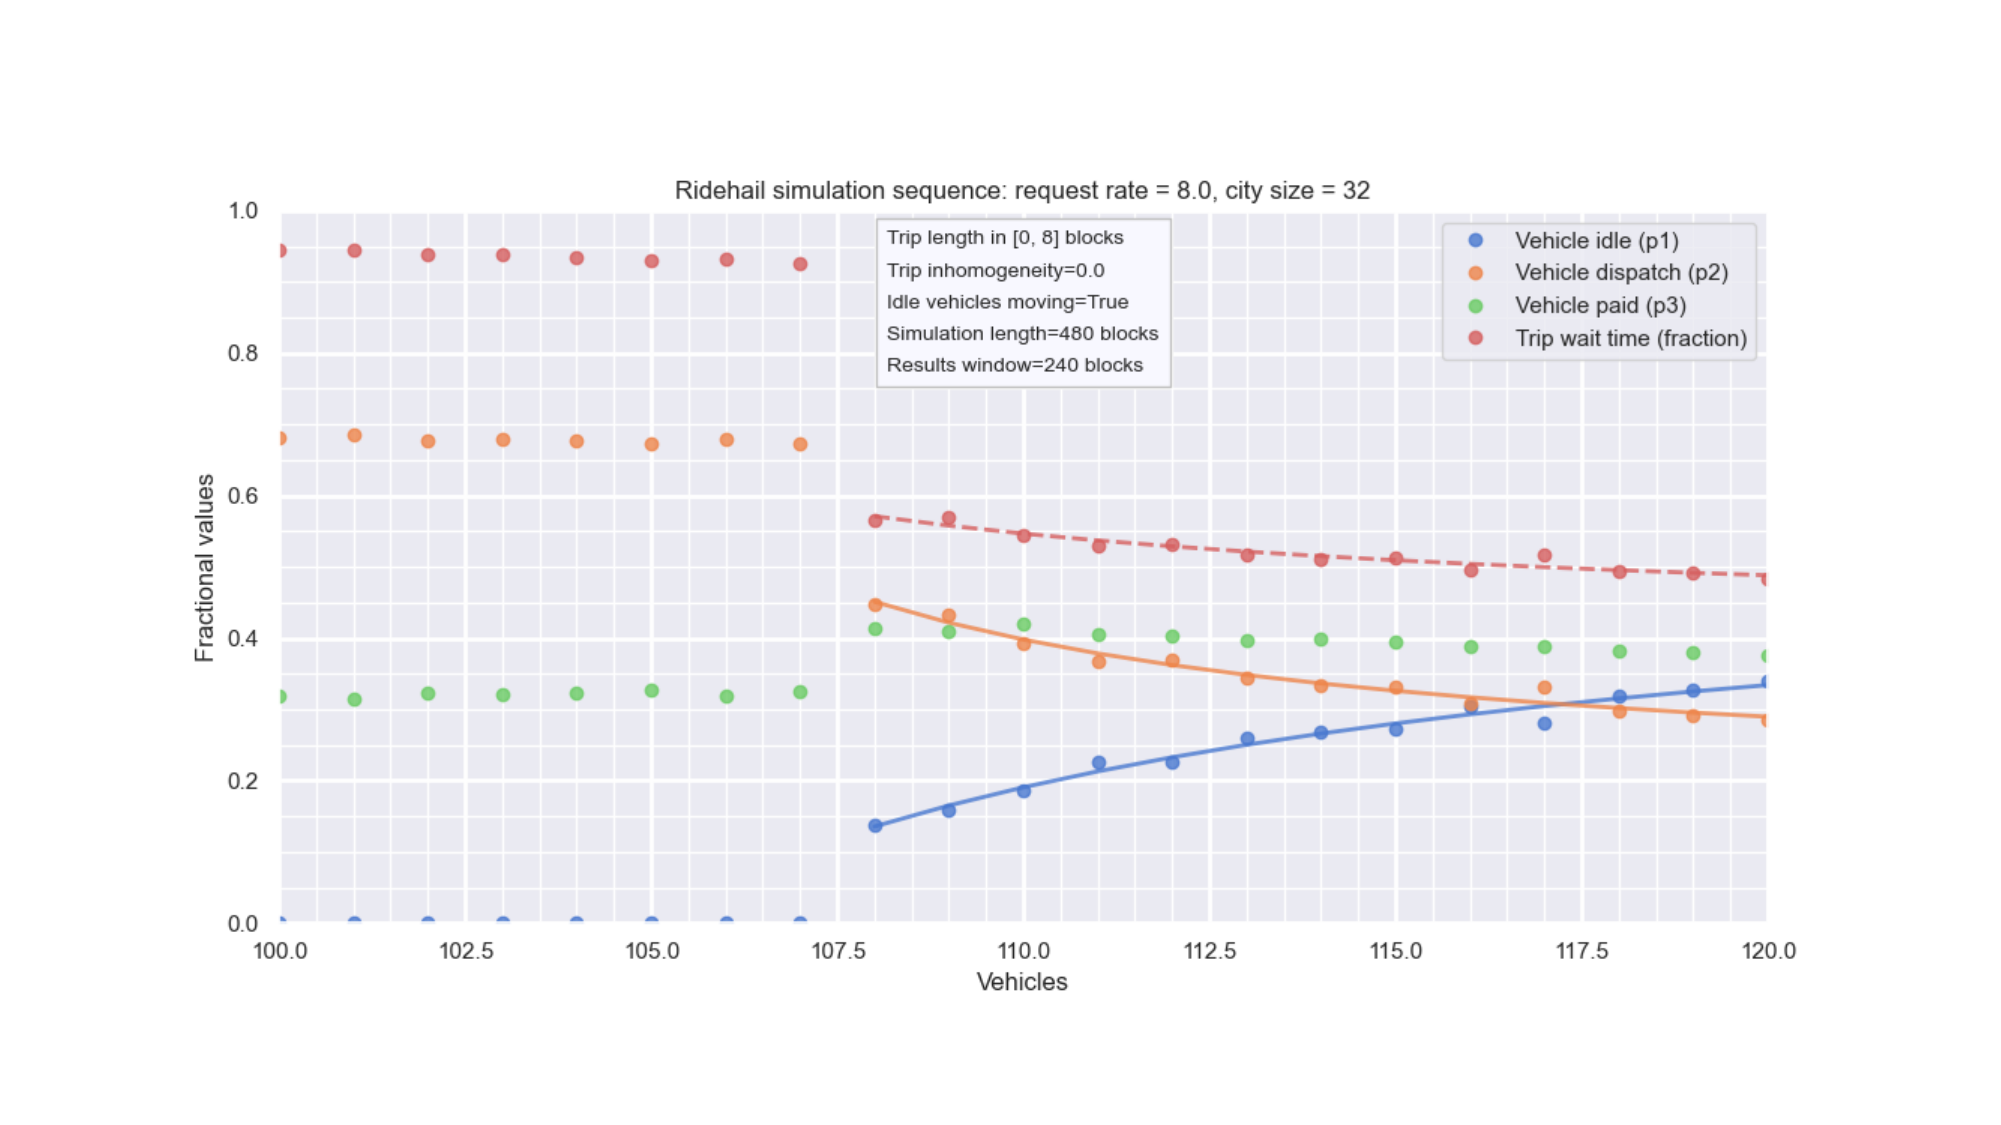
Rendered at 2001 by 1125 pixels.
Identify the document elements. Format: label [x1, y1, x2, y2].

picture [39, 100, 1960, 1025]
